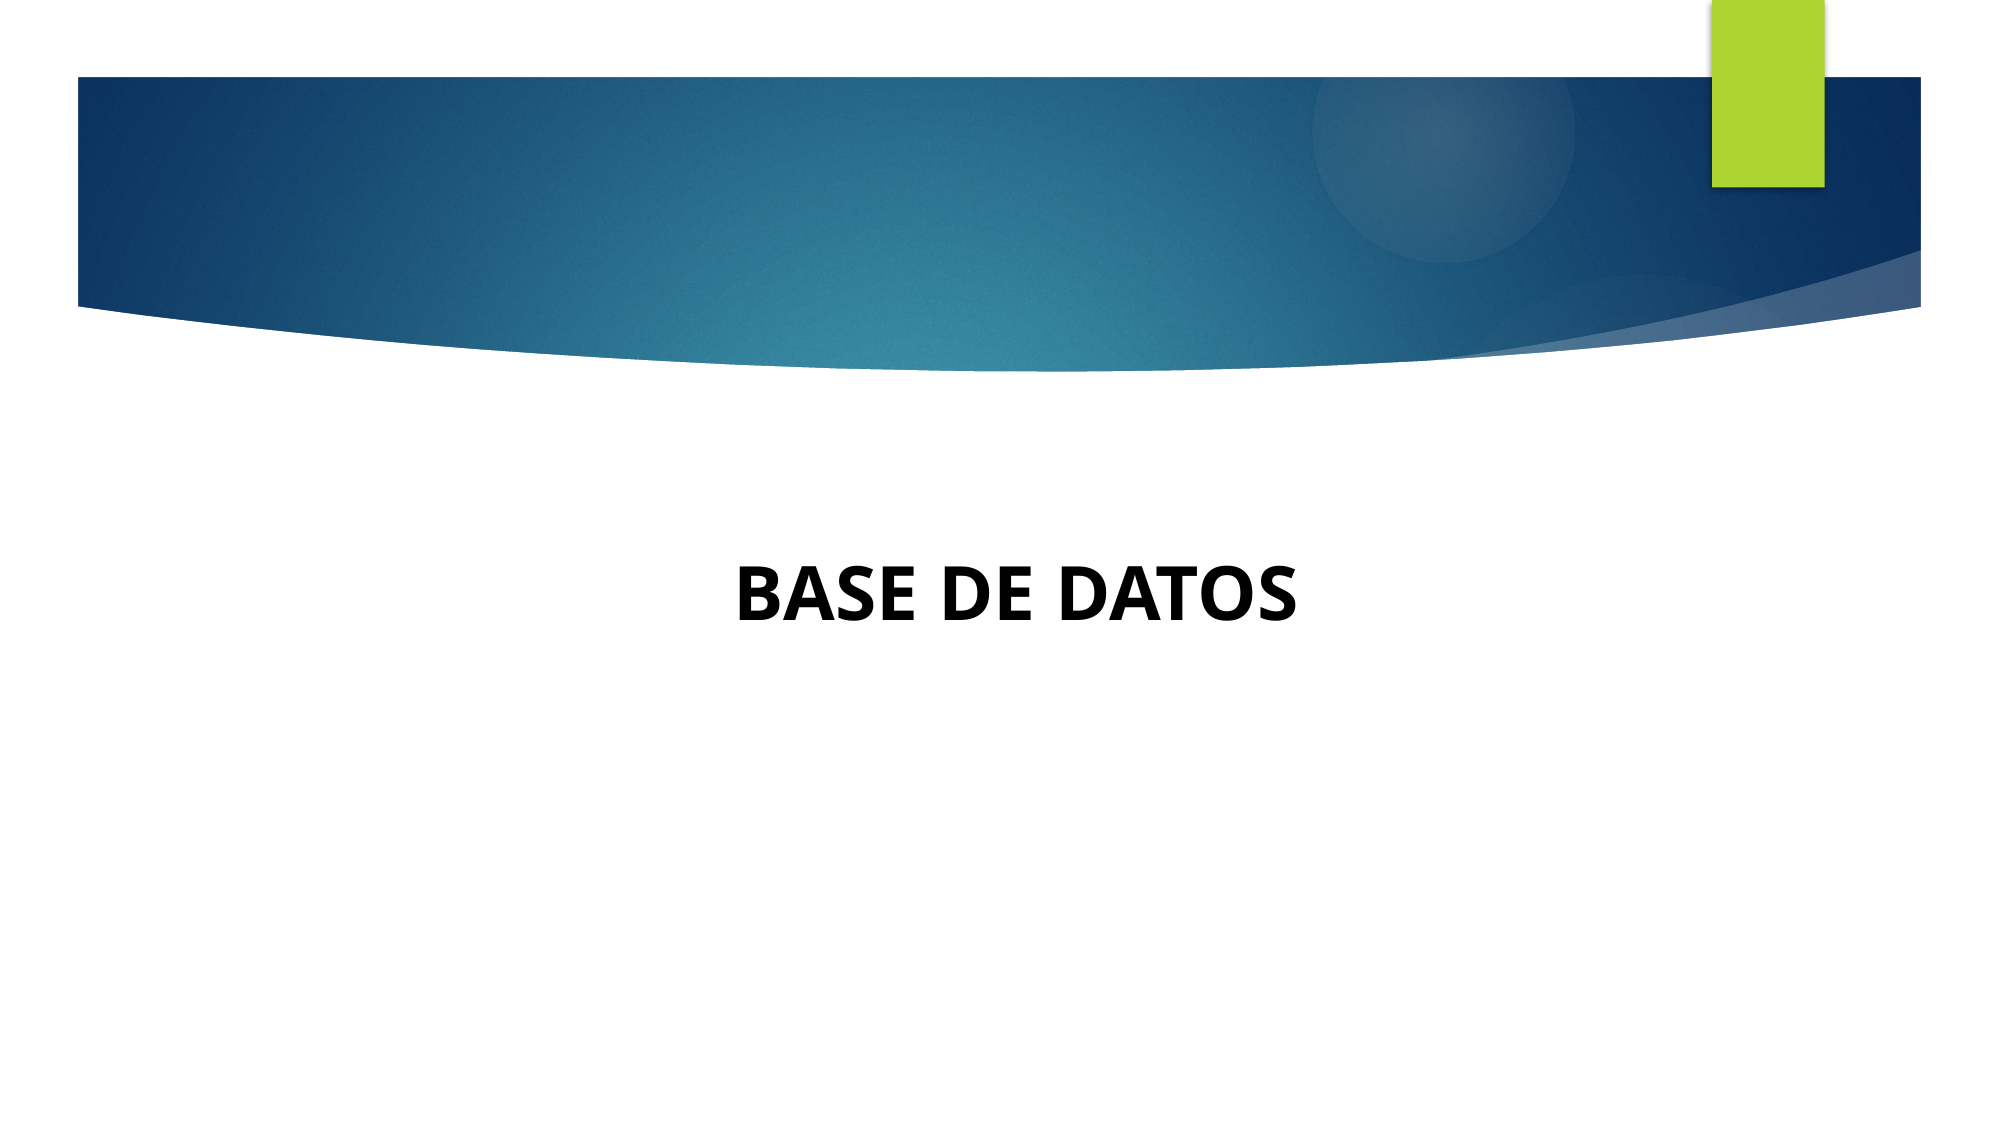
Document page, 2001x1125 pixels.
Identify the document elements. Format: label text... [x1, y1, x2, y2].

title BASE DE DATOS [297, 532, 1735, 649]
